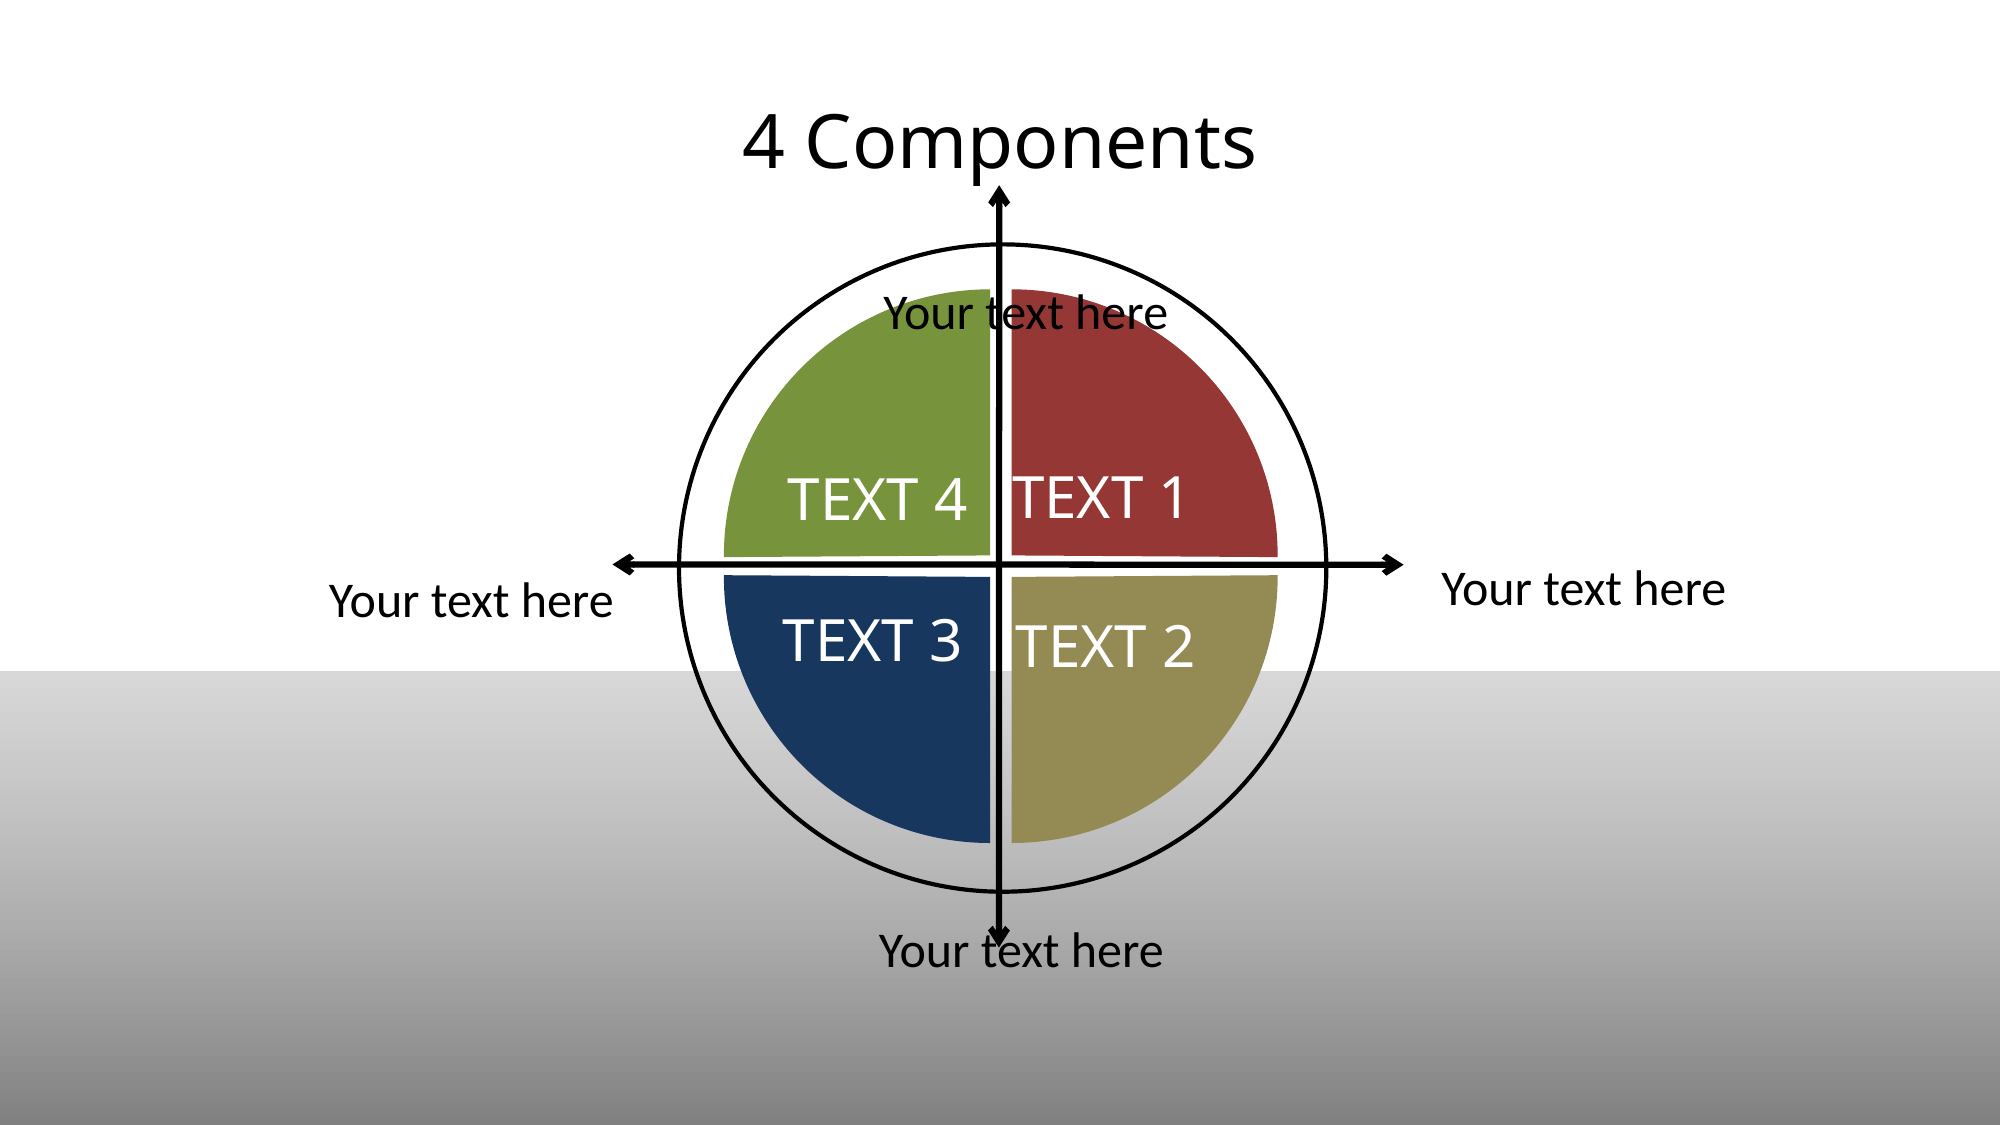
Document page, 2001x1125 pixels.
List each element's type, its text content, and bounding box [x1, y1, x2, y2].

title 4 Components [99, 45, 1900, 233]
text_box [612, 184, 1404, 948]
text_box [0, 669, 2000, 1125]
text_box Your text here [314, 560, 607, 635]
text_box Your text here [864, 955, 1179, 985]
text_box Your text here [1426, 547, 1742, 623]
